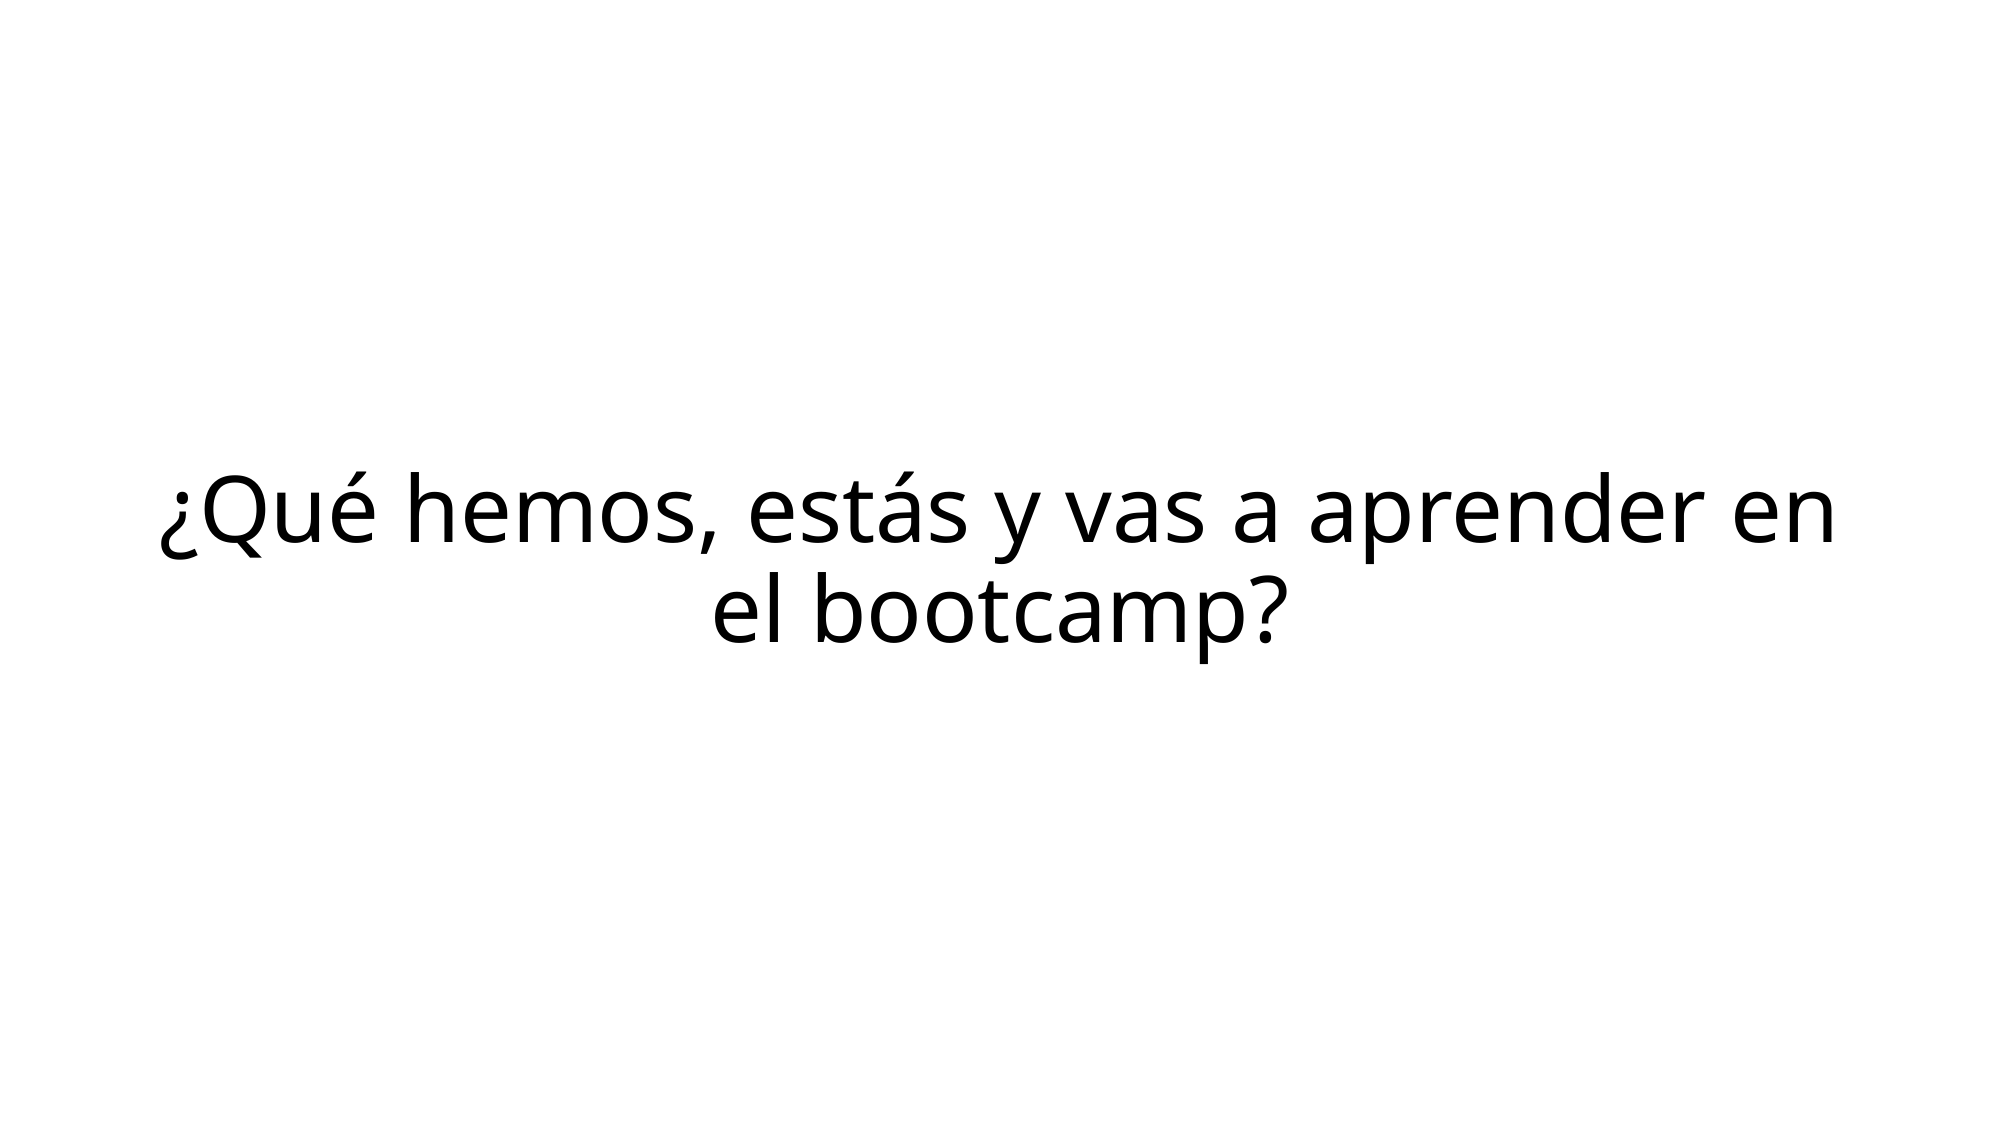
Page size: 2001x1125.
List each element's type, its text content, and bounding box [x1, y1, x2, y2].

text_box ¿Qué hemos, estás y vas a aprender en el bootcamp? [137, 453, 1863, 672]
